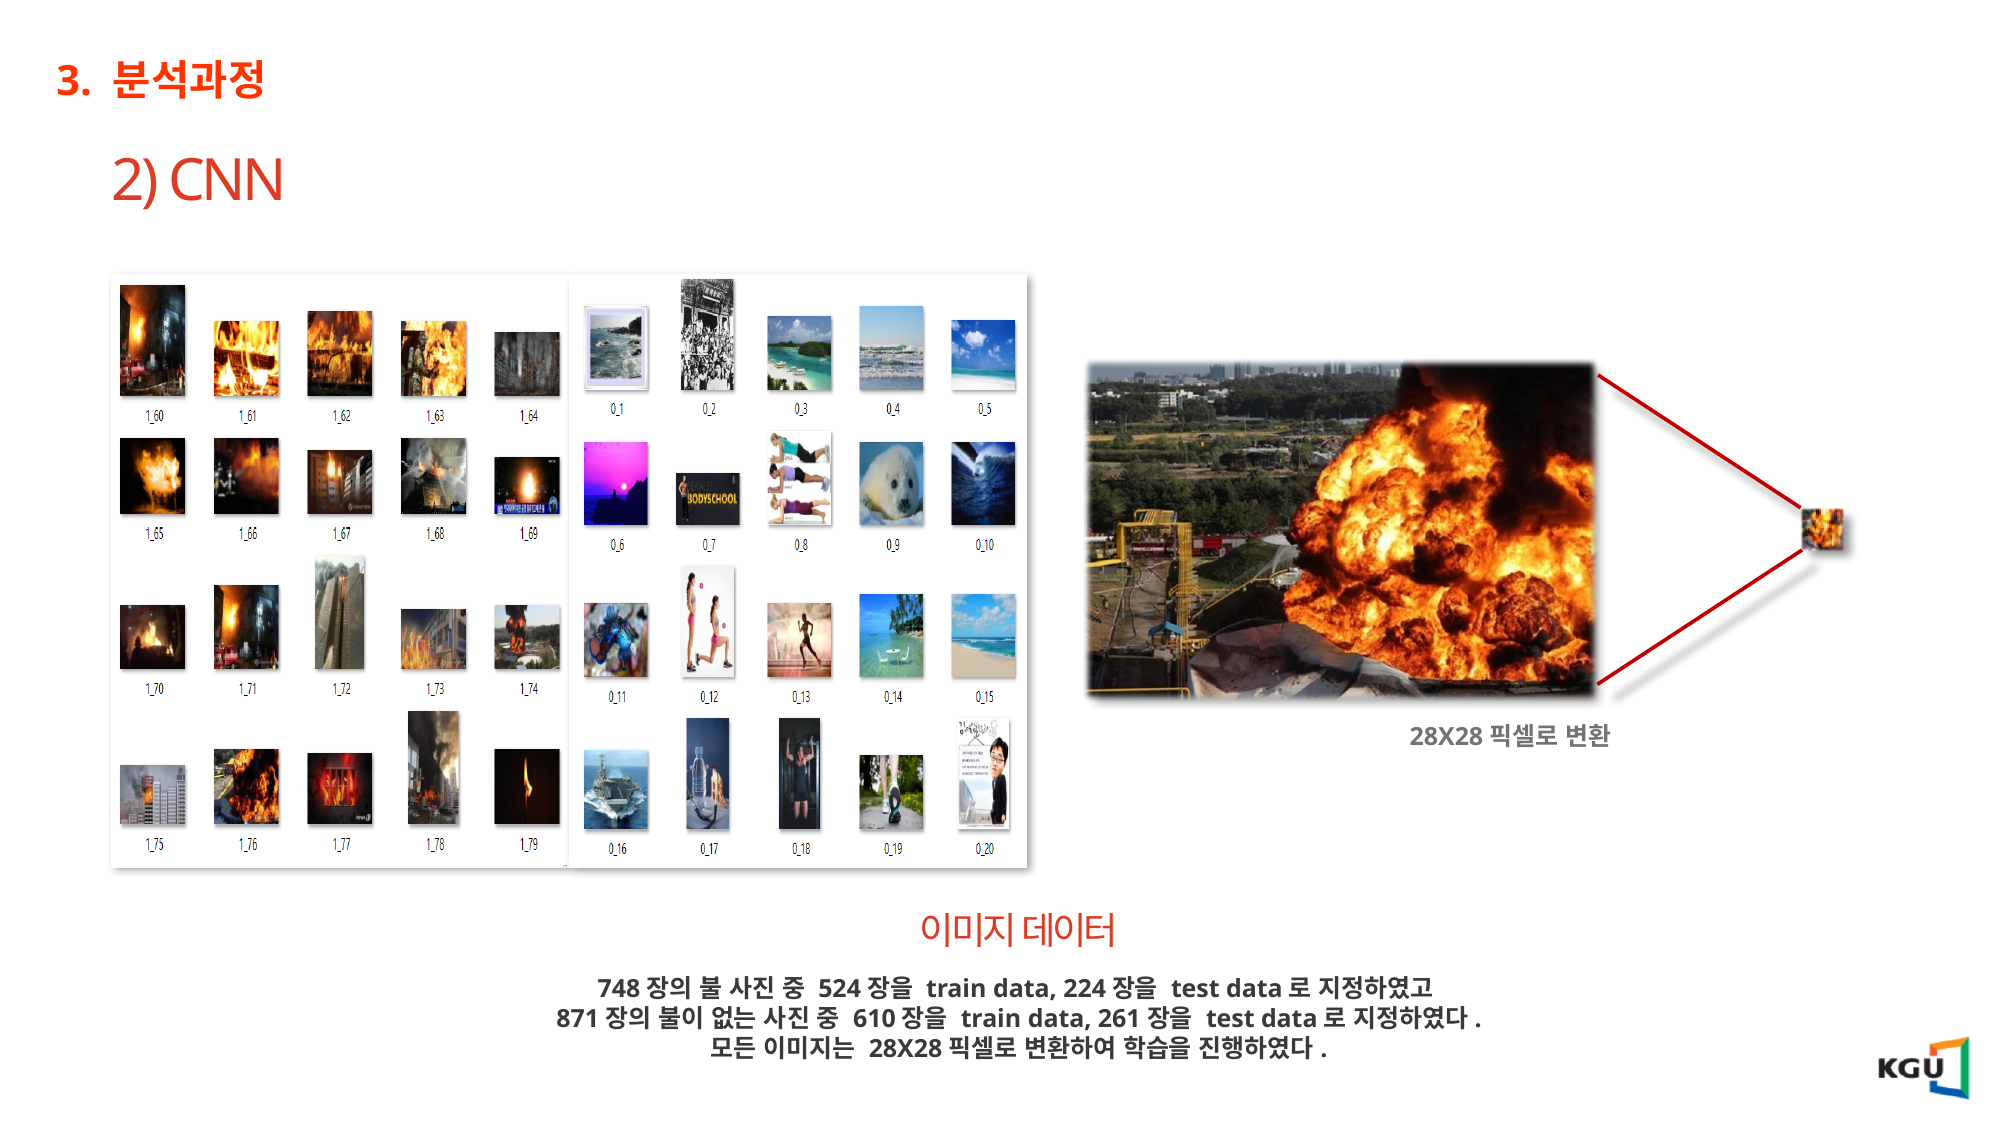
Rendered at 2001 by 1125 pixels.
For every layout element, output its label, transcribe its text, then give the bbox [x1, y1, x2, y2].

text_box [41, 43, 938, 115]
text_box 이미지 데이터 [649, 906, 1389, 952]
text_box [111, 274, 1027, 868]
text_box 748장의 불 사진 중 524장을 train data, 224장을 test data로 지정하였고 871장의 불이 없는 사진 중 610장을 train data, 261장을 test data로 지정하였다. 모든 이미지는 28X28픽셀로 변환하여 학습을 진행하였다. [502, 965, 1536, 1070]
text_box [1597, 550, 1802, 685]
picture [1867, 1034, 1972, 1102]
text_box 2) CNN [111, 141, 1048, 212]
picture [1800, 507, 1845, 552]
text_box 28X28픽셀로 변환 [1388, 713, 1632, 759]
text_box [1598, 374, 1801, 508]
picture [1082, 357, 1599, 702]
